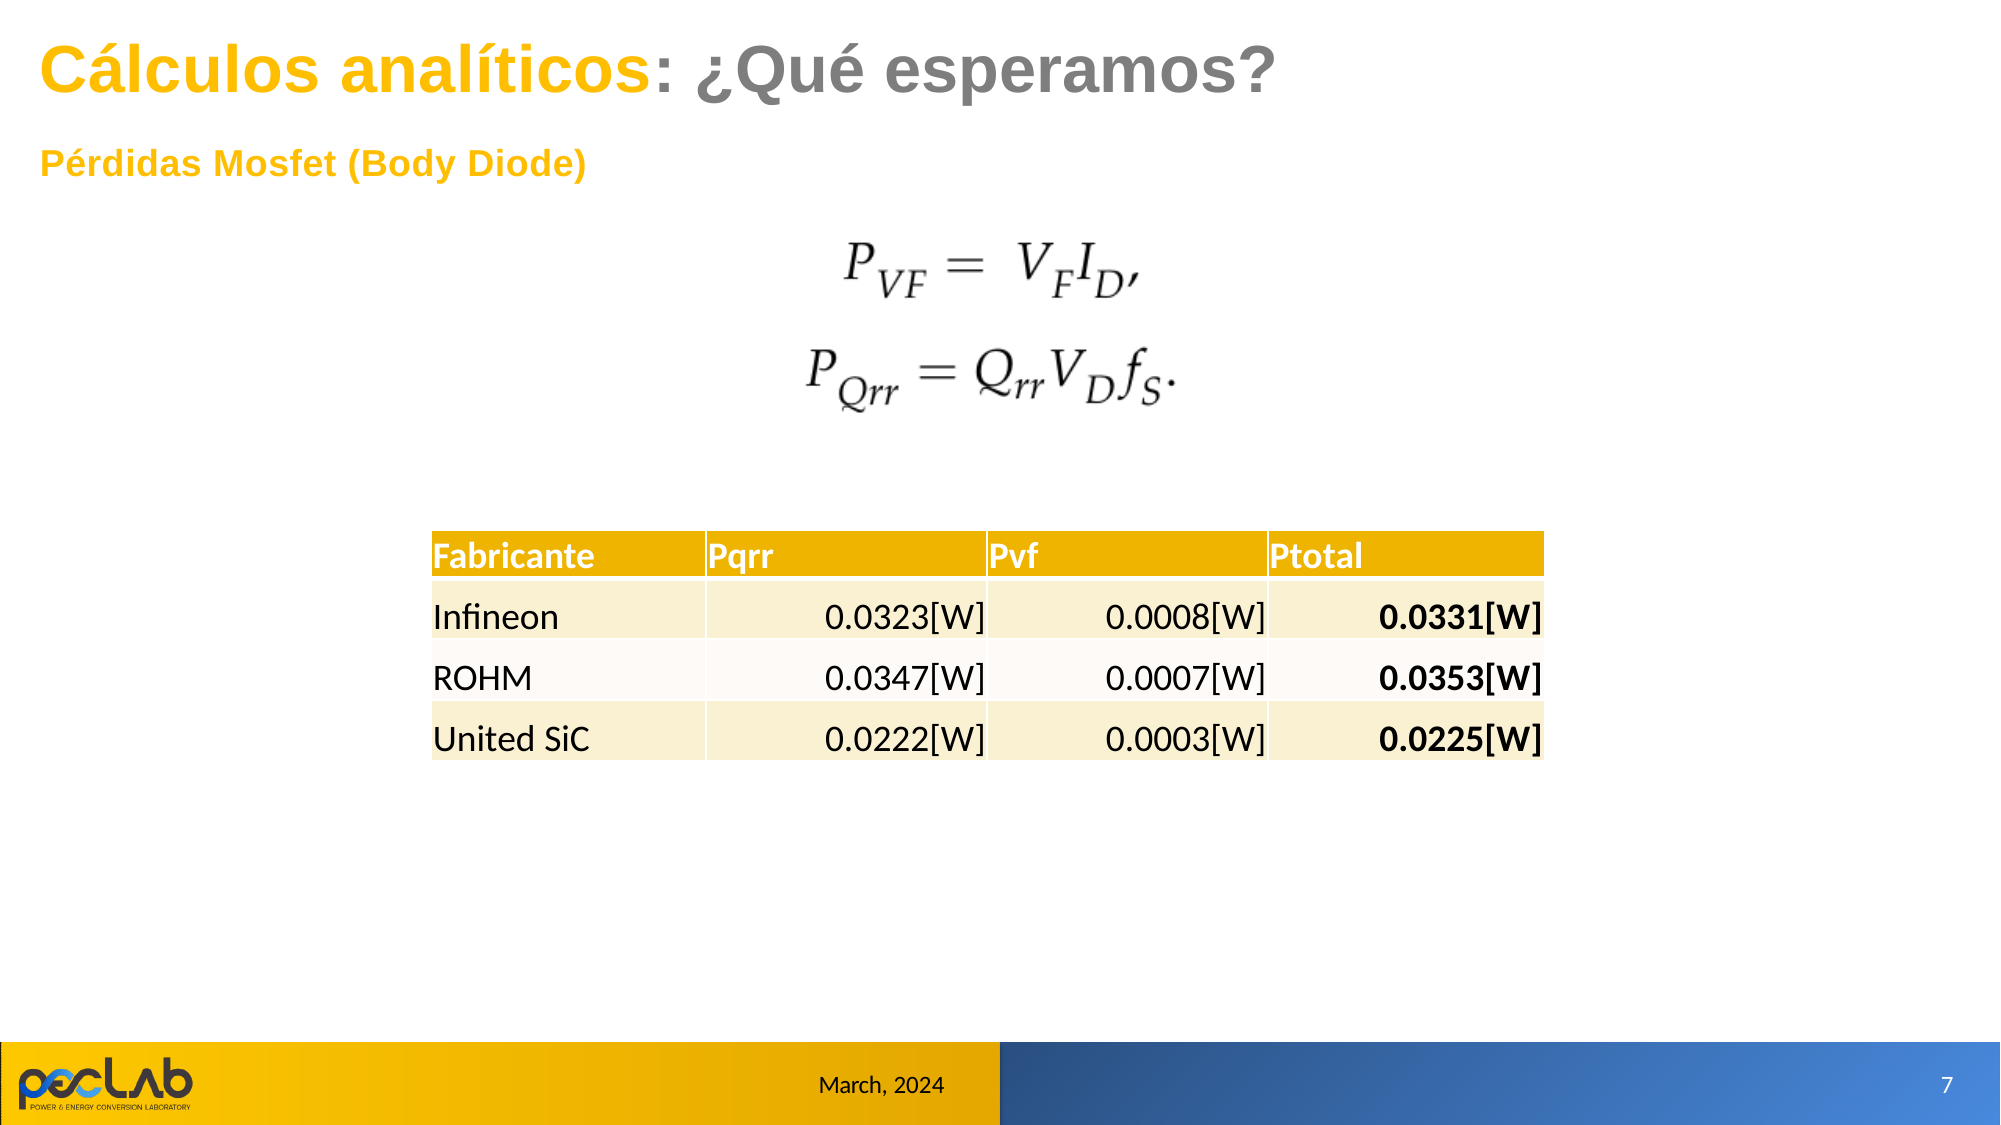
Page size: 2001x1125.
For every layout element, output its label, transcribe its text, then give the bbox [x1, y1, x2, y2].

table_cell 0.0225[W] [1269, 701, 1544, 760]
picture [782, 199, 1193, 420]
table_cell 0.0347[W] [707, 640, 986, 699]
table_cell 0.0222[W] [707, 701, 986, 760]
footer March, 2024 [816, 1072, 988, 1125]
table_cell ROHM [432, 640, 705, 699]
table_cell 0.0331[W] [1269, 581, 1544, 638]
table_cell 0.0003[W] [988, 701, 1267, 760]
text_box 7 [1934, 1072, 1973, 1099]
text_box Cálculos analíticos: ¿Qué esperamos? [37, 23, 1973, 106]
table_header Pqrr [707, 531, 986, 576]
table_cell 0.0323[W] [707, 581, 986, 638]
table_cell 0.0007[W] [988, 640, 1267, 699]
table_header Ptotal [1269, 531, 1544, 576]
table_cell Infineon [432, 581, 705, 638]
picture [0, 1039, 2000, 1125]
table_header Pvf [988, 531, 1267, 576]
table_cell 0.0353[W] [1269, 640, 1544, 699]
table_cell 0.0008[W] [988, 581, 1267, 638]
text_box Pérdidas Mosfet (Body Diode) [37, 136, 1973, 185]
table_header Fabricante [432, 531, 705, 576]
table_cell United SiC [432, 701, 705, 760]
